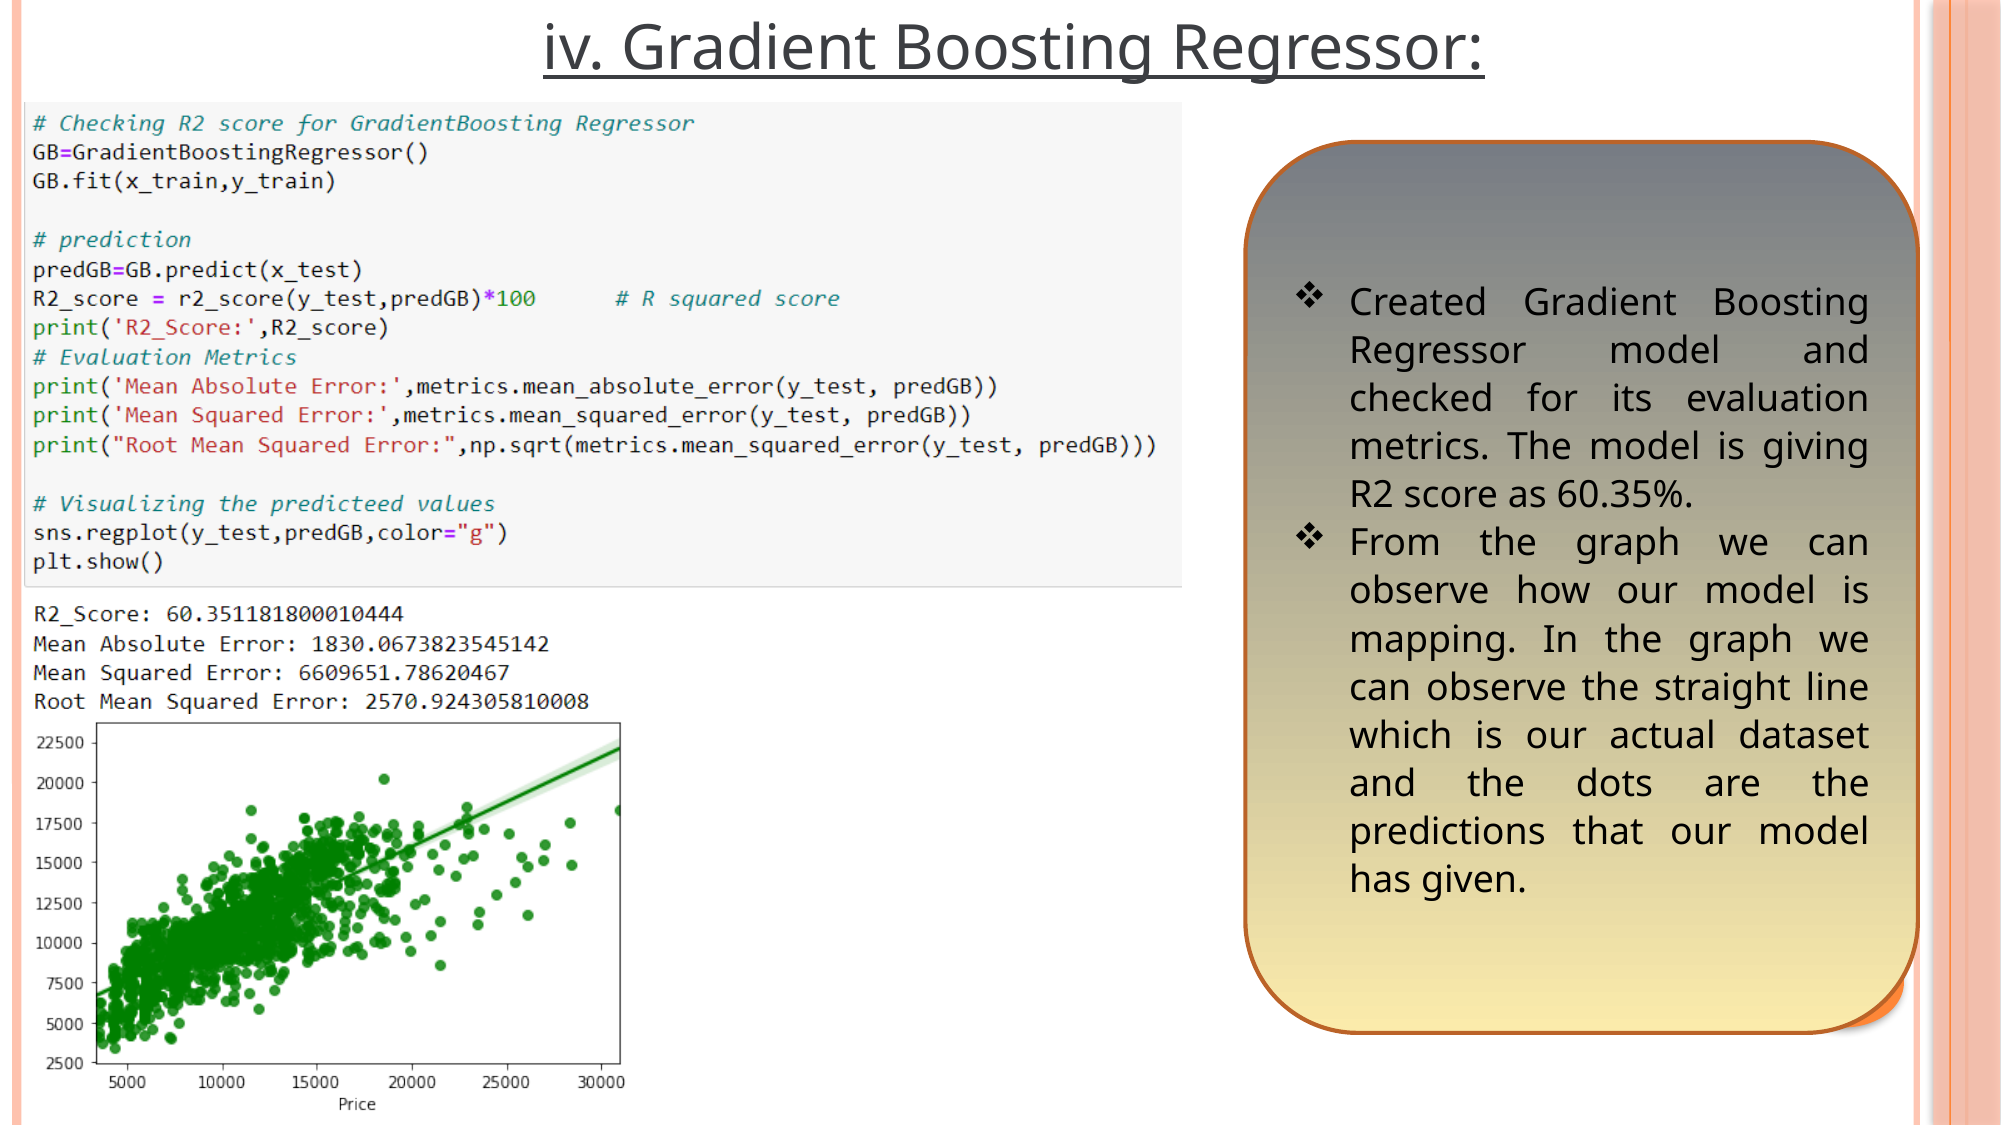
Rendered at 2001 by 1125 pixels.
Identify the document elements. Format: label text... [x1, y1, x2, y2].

text_box iv. Gradient Boosting Regressor: [153, 0, 1875, 90]
picture [23, 101, 1183, 1124]
text_box Created Gradient Boosting Regressor model and checked for its evaluation metrics. The model is giving R2 score as 60.35%. From the graph we can observe how our model is mapping. In the graph we can observe the straight line which is our actual dataset and the dots are the predictions that our model has given. [1243, 139, 1920, 1035]
